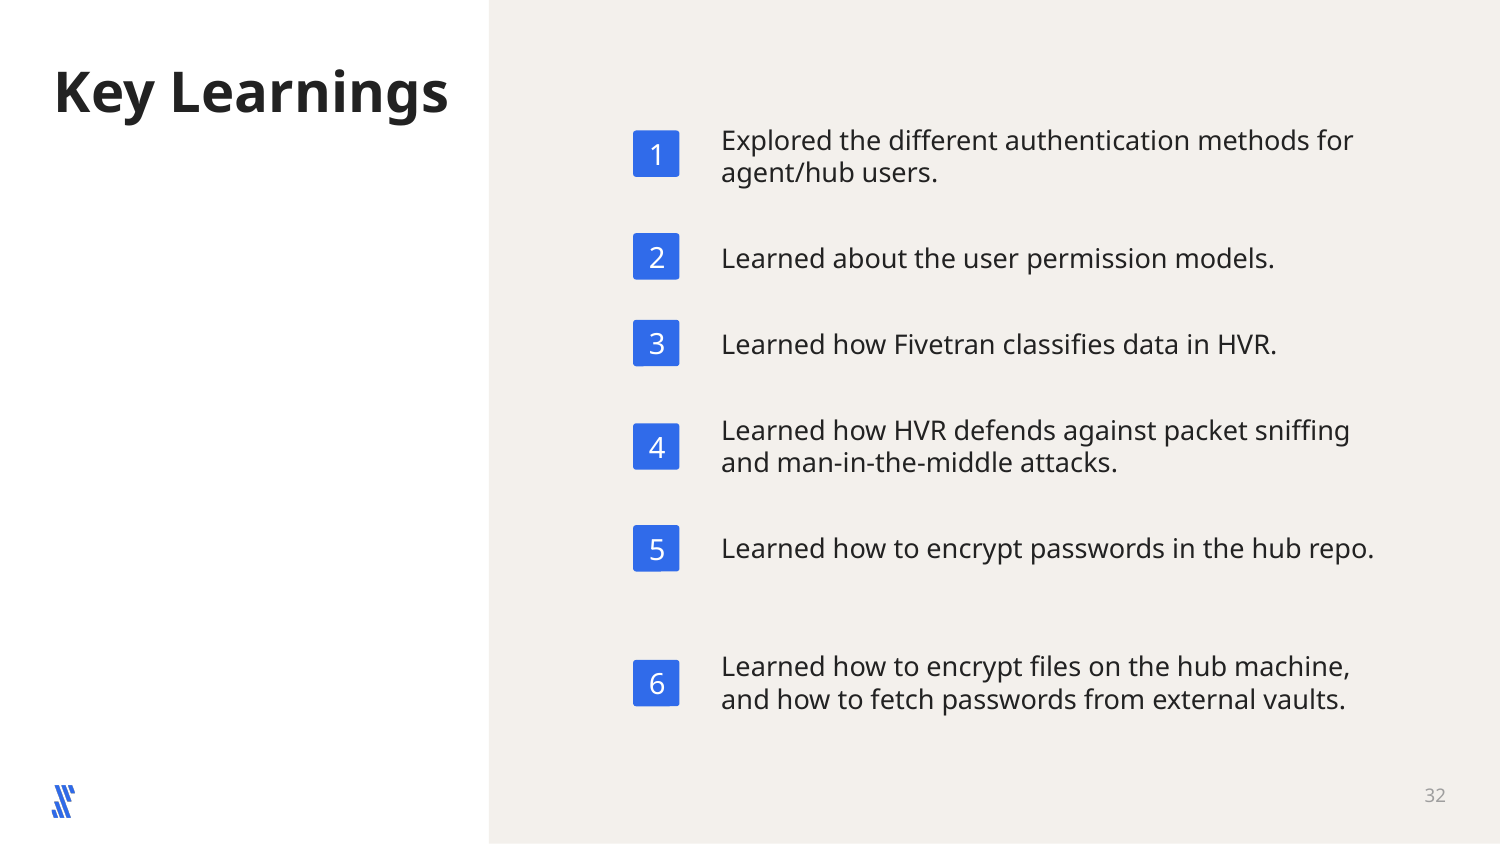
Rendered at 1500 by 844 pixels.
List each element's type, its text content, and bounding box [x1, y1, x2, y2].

slide_number ‹#› [1408, 773, 1446, 820]
list Explored the different authentication methods for agent/hub users. Learned about the user permission models. Learned how Fivetran classifies data in HVR. Learned how HVR defends against packet sniffing and man-in-the-middle attacks. Learned how to encrypt passwords in the hub repo. Learned how to encrypt files on the hub machine, and how to fetch passwords from external vaults. [715, 117, 1401, 737]
text_box 4 [633, 423, 680, 470]
text_box 5 [633, 525, 680, 572]
text_box 6 [633, 659, 680, 707]
text_box 2 [633, 233, 680, 280]
title Key Learnings [53, 56, 617, 198]
picture [51, 785, 75, 818]
text_box 3 [633, 319, 680, 367]
text_box 1 [633, 130, 680, 177]
